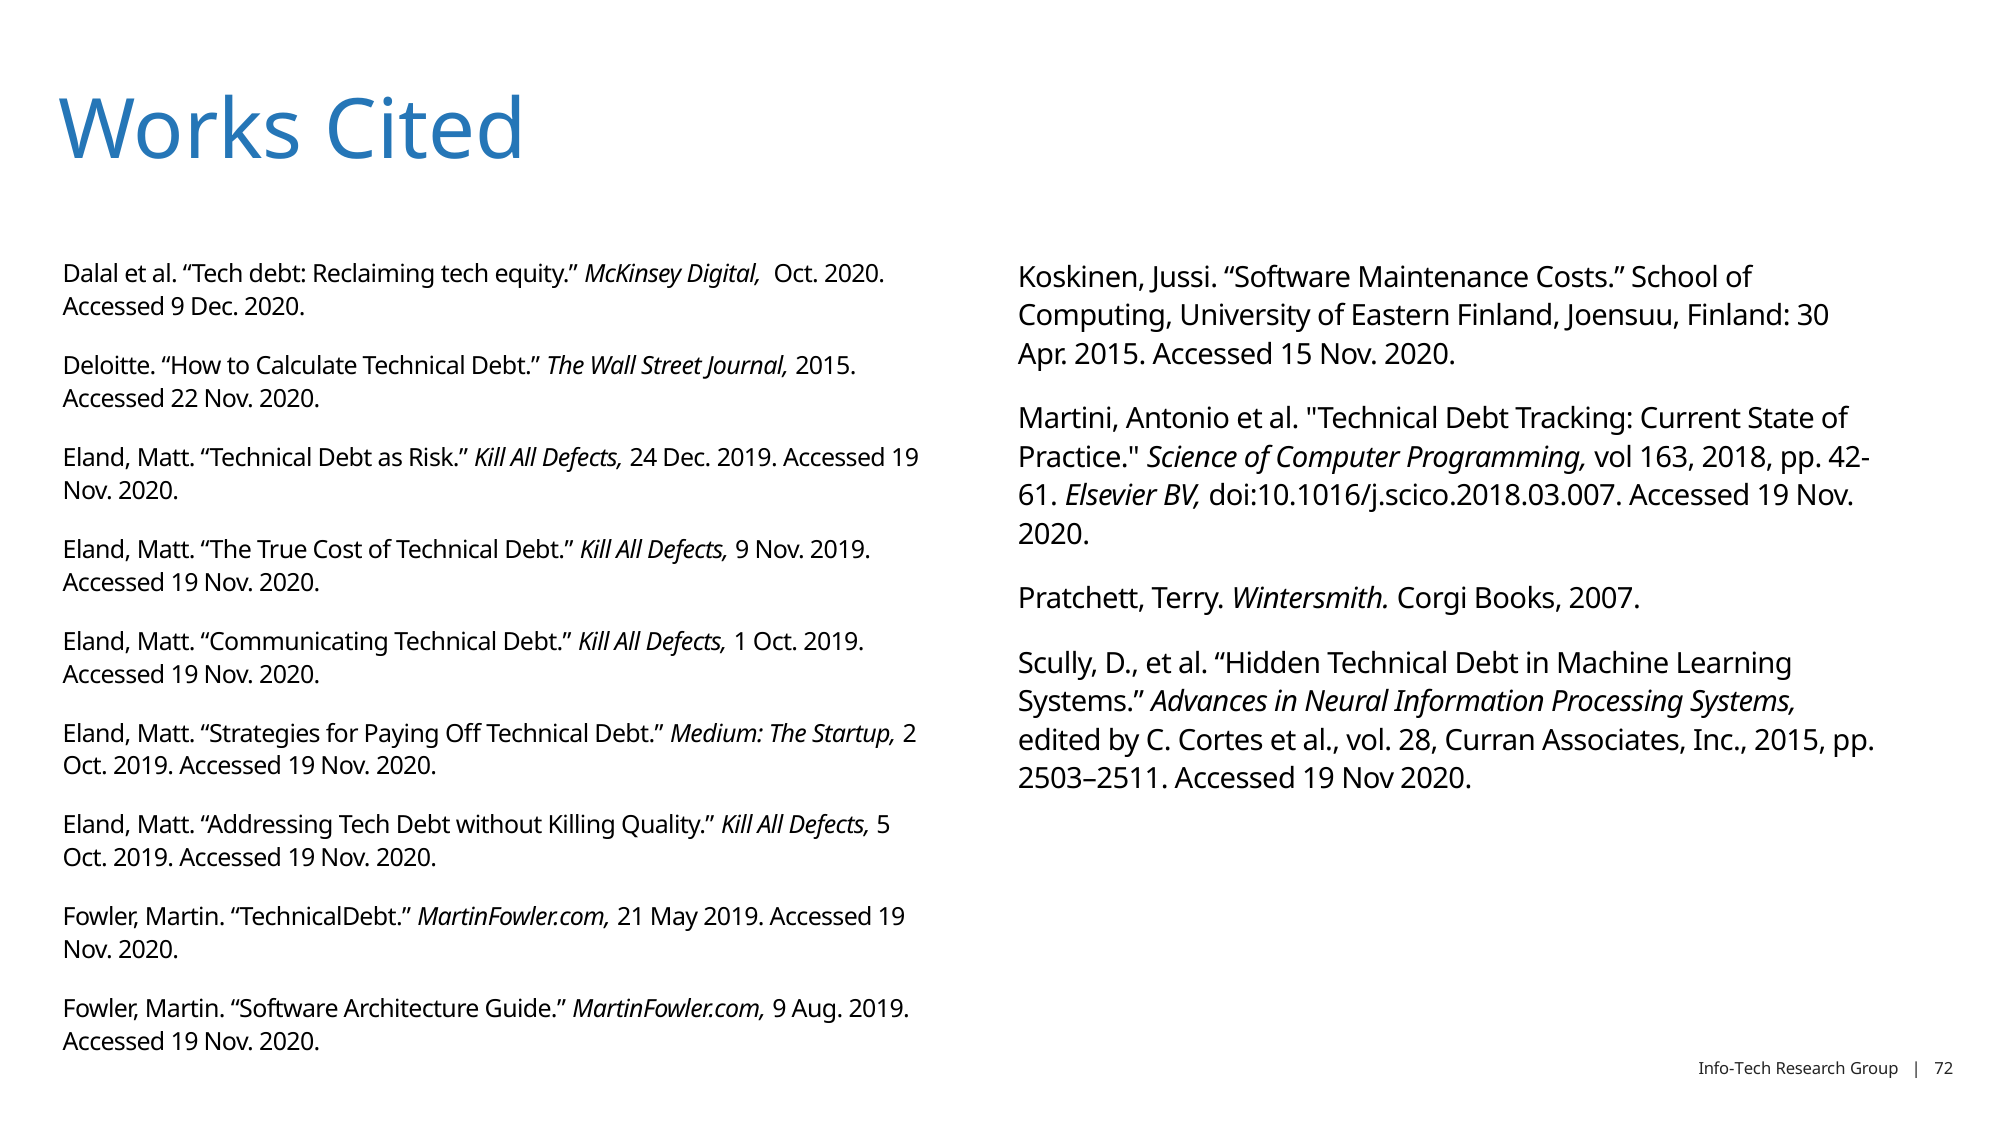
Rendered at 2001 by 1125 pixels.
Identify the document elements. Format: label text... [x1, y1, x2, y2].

list Koskinen, Jussi. “Software Maintenance Costs.” School of Computing, University of Eastern Finland, Joensuu, Finland: 30 Apr. 2015. Accessed 15 Nov. 2020. Martini, Antonio et al. "Technical Debt Tracking: Current State of Practice." Science of Computer Programming, vol 163, 2018, pp. 42-61. Elsevier BV, doi:10.1016/j.scico.2018.03.007. Accessed 19 Nov. 2020. Pratchett, Terry. Wintersmith. Corgi Books, 2007. Scully, D., et al. “Hidden Technical Debt in Machine Learning Systems.” Advances in Neural Information Processing Systems, edited by C. Cortes et al., vol. 28, Curran Associates, Inc., 2015, pp. 2503–2511. Accessed 19 Nov 2020. [1017, 254, 1917, 994]
title Works Cited [58, 86, 1160, 208]
list Dalal et al. “Tech debt: Reclaiming tech equity.” McKinsey Digital, Oct. 2020. Accessed 9 Dec. 2020. Deloitte. “How to Calculate Technical Debt.” The Wall Street Journal, 2015. Accessed 22 Nov. 2020. Eland, Matt. “Technical Debt as Risk.” Kill All Defects, 24 Dec. 2019. Accessed 19 Nov. 2020. Eland, Matt. “The True Cost of Technical Debt.” Kill All Defects, 9 Nov. 2019. Accessed 19 Nov. 2020. Eland, Matt. “Communicating Technical Debt.” Kill All Defects, 1 Oct. 2019. Accessed 19 Nov. 2020. Eland, Matt. “Strategies for Paying Off Technical Debt.” Medium: The Startup, 2 Oct. 2019. Accessed 19 Nov. 2020. Eland, Matt. “Addressing Tech Debt without Killing Quality.” Kill All Defects, 5 Oct. 2019. Accessed 19 Nov. 2020. Fowler, Martin. “TechnicalDebt.” MartinFowler.com, 21 May 2019. Accessed 19 Nov. 2020. Fowler, Martin. “Software Architecture Guide.” MartinFowler.com, 9 Aug. 2019. Accessed 19 Nov. 2020. [62, 254, 962, 1063]
